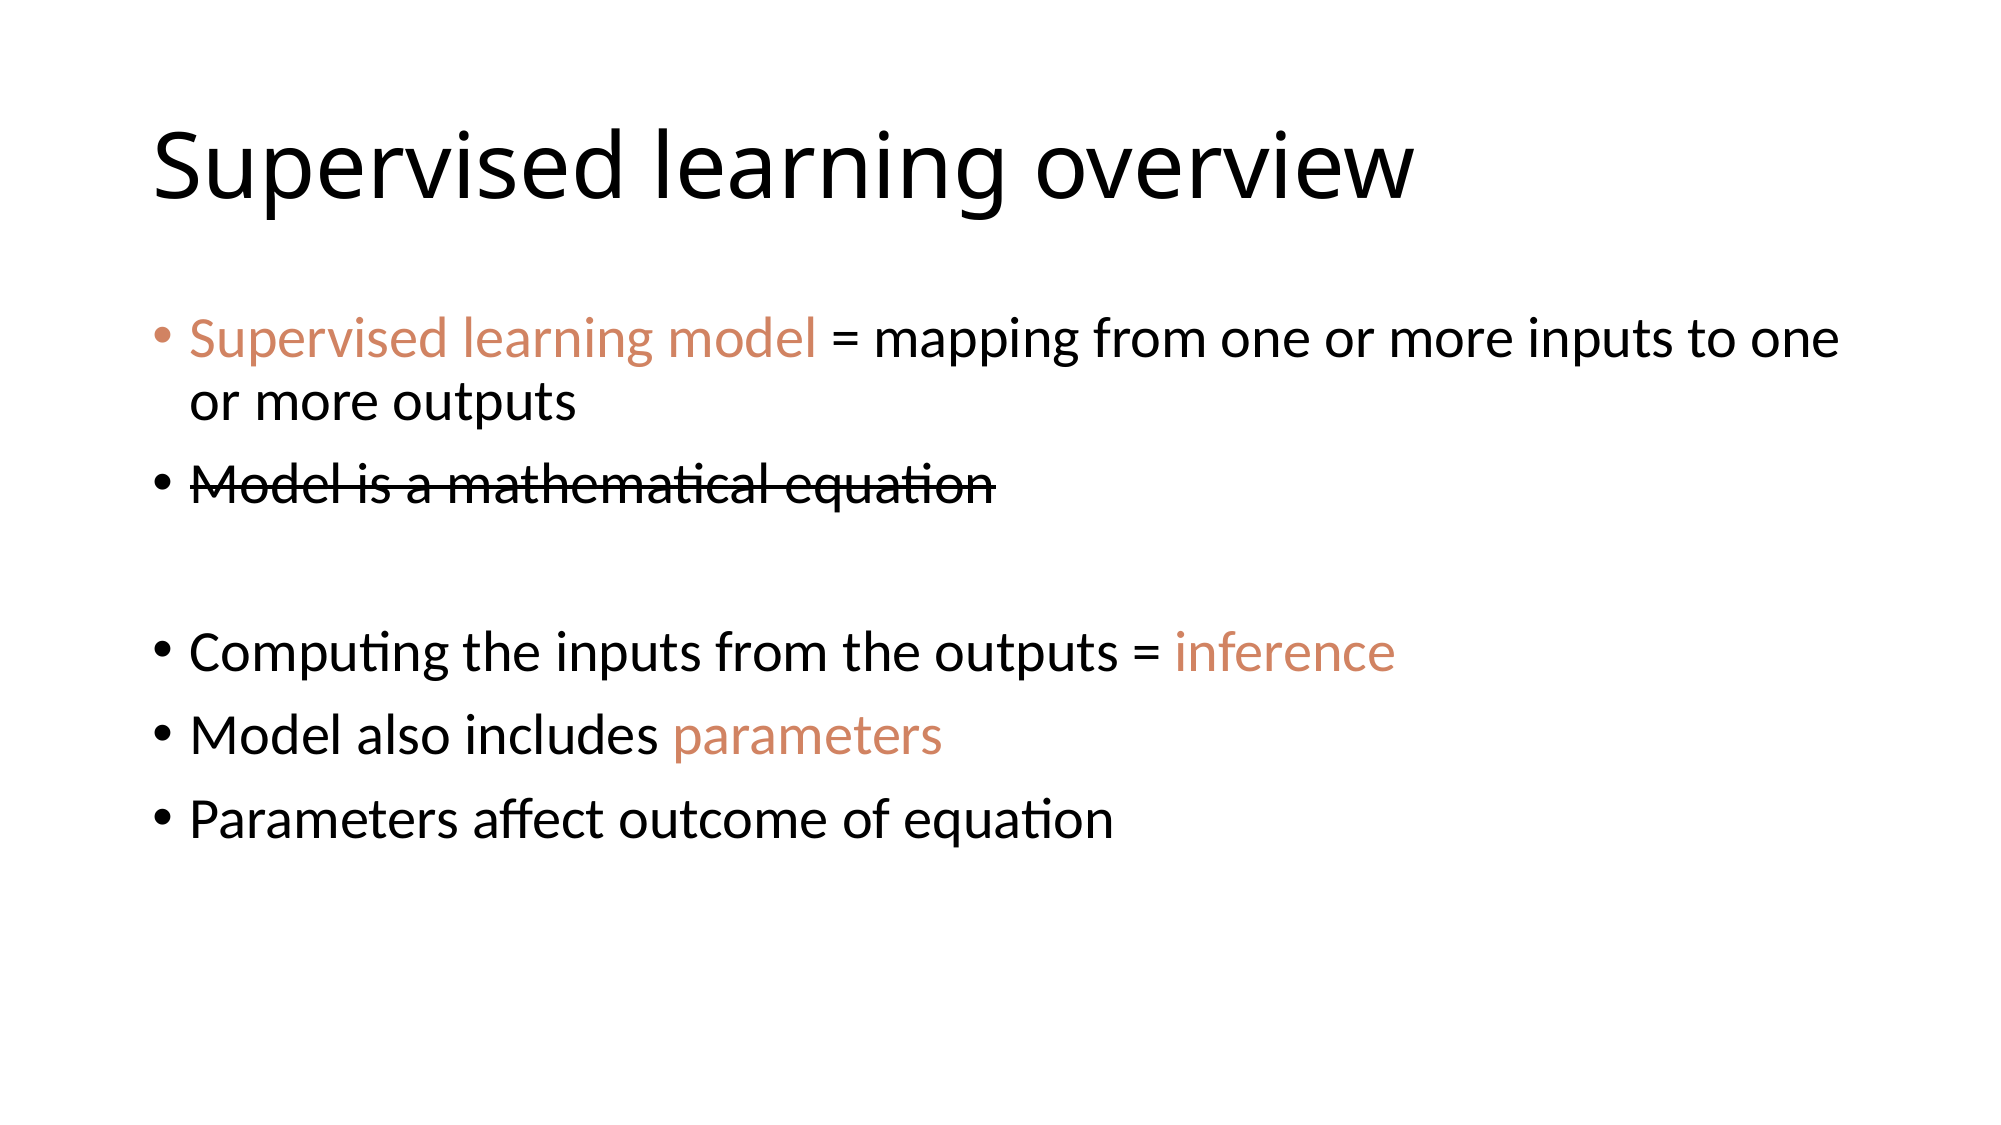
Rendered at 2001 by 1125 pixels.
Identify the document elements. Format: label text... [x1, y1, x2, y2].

list Supervised learning model = mapping from one or more inputs to one or more outputs Model is a mathematical equation Model is a family of equations Computing the inputs from the outputs = inference Model also includes parameters Parameters affect outcome of equation [137, 299, 1863, 1014]
title Supervised learning overview [137, 59, 1863, 278]
